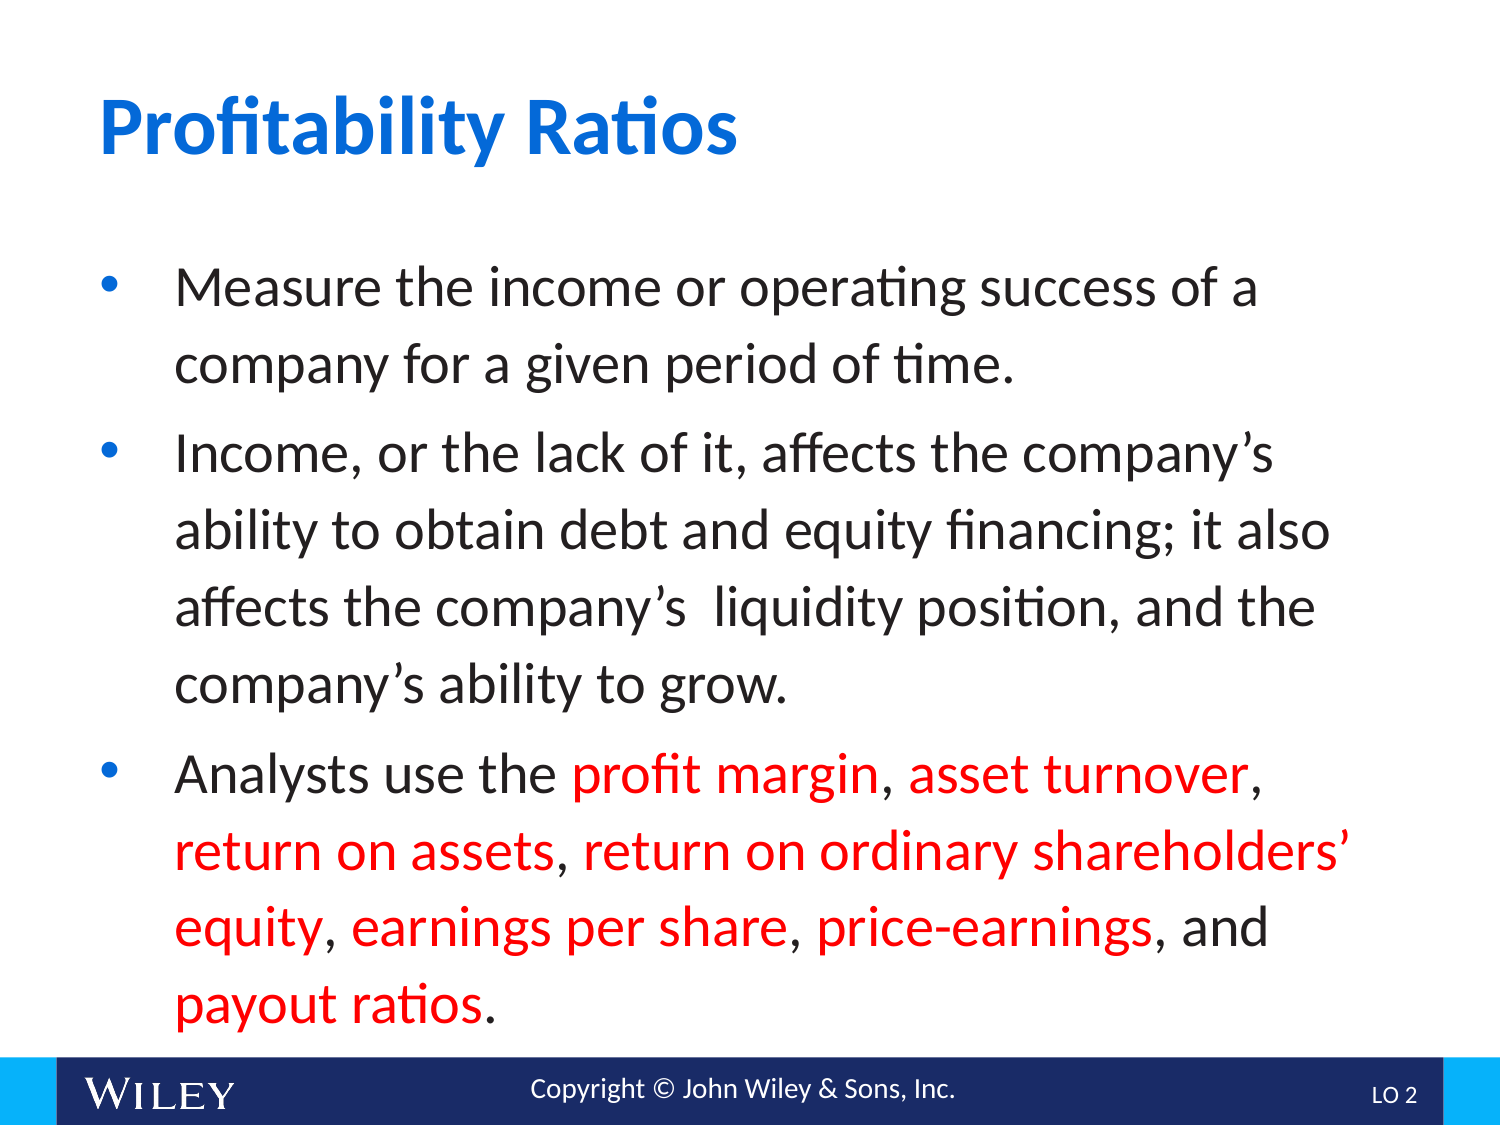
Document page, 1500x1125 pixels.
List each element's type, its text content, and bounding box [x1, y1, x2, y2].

title Profitability Ratios [84, 75, 1416, 215]
list L O 2 [1309, 1065, 1433, 1125]
list Measure the income or operating success of a company for a given period of time. Income, or the lack of it, affects the company’s ability to obtain debt and equity financing; it also affects the company’s liquidity position, and the company’s ability to grow. Analysts use the profit margin, asset turnover, return on assets, return on ordinary shareholders’ equity, earnings per share, price-earnings, and payout ratios. [84, 233, 1416, 1048]
